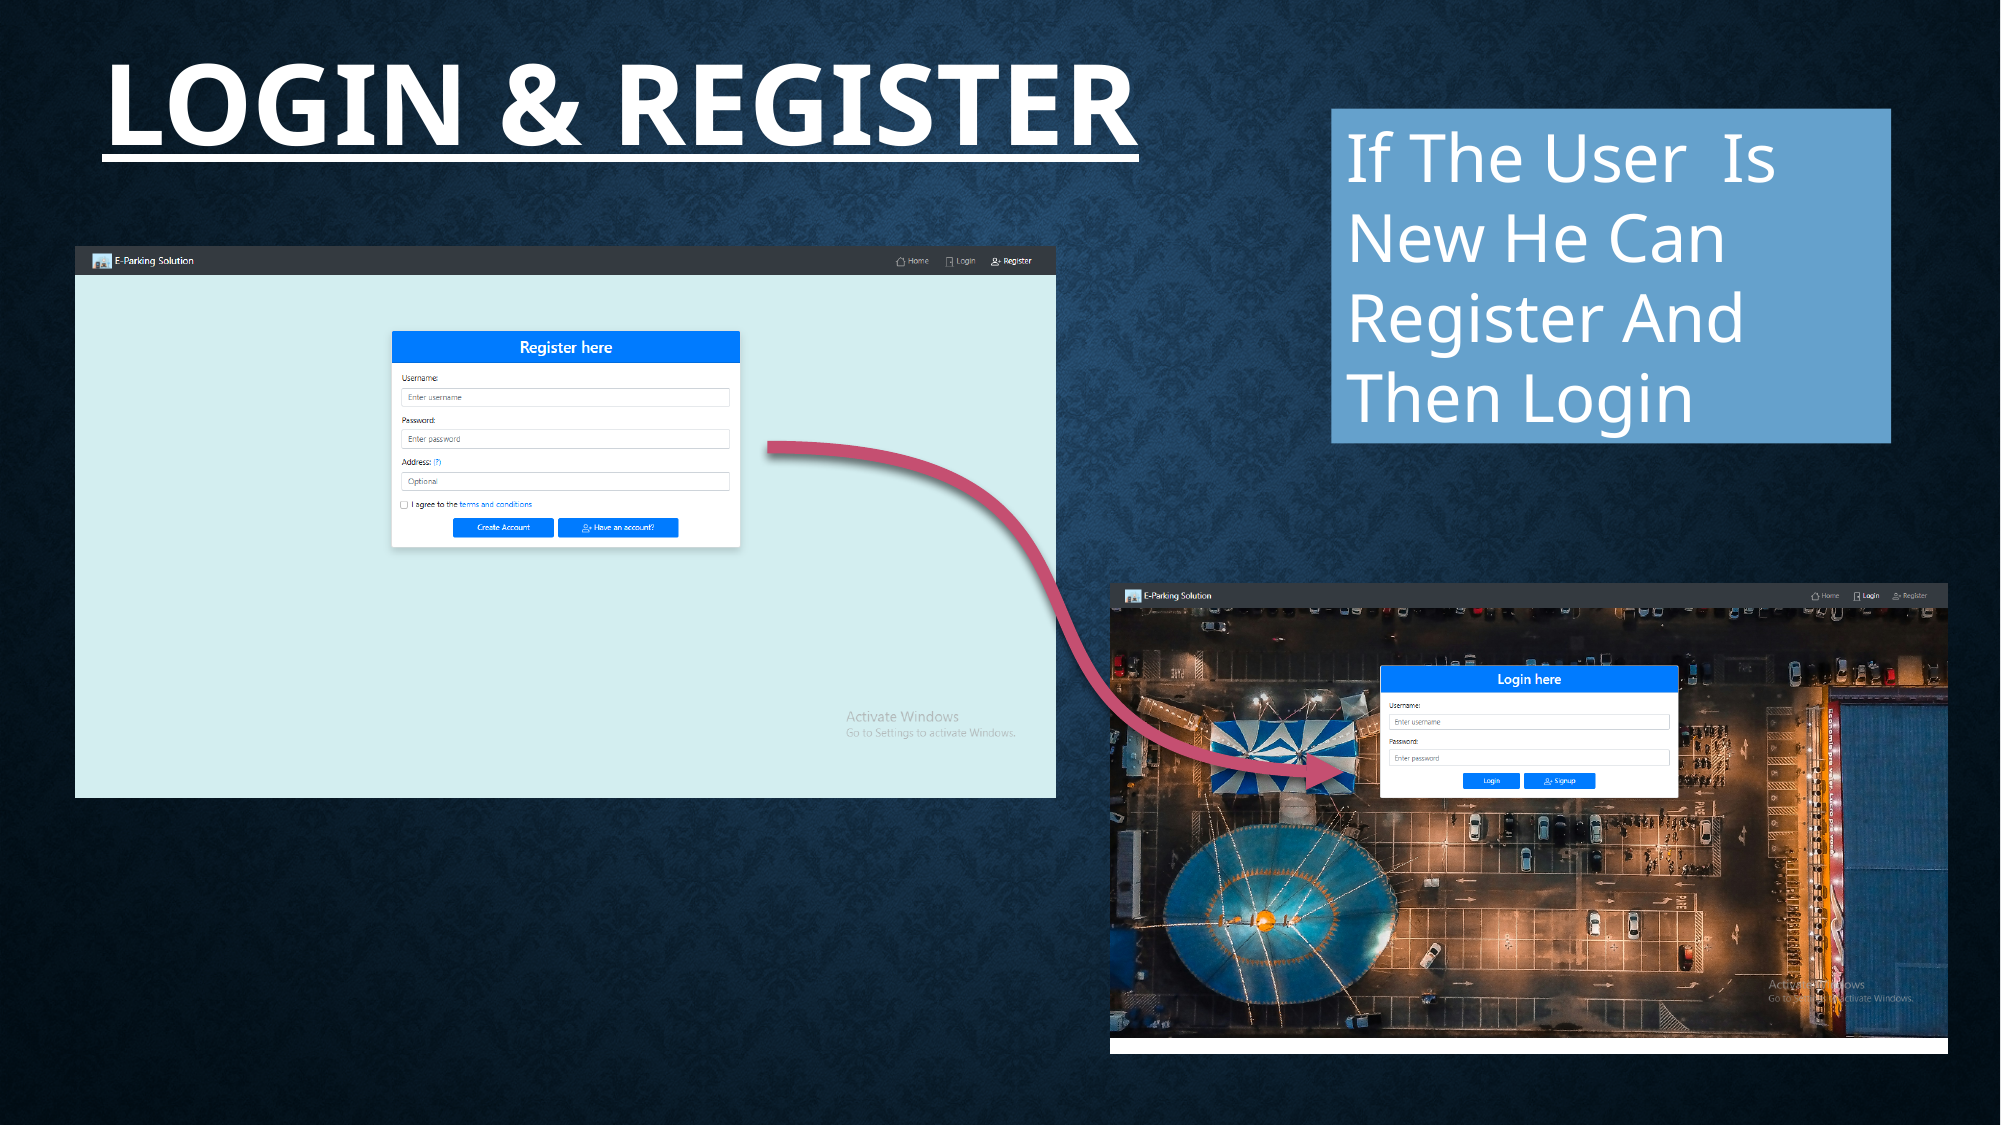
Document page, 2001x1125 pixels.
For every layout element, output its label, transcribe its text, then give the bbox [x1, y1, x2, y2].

title Login & Register [0, 0, 1242, 218]
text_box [763, 451, 1348, 768]
picture [74, 246, 1057, 799]
picture [1110, 582, 1949, 1055]
text_box If The User Is New He Can Register And Then Login [1331, 108, 1892, 444]
